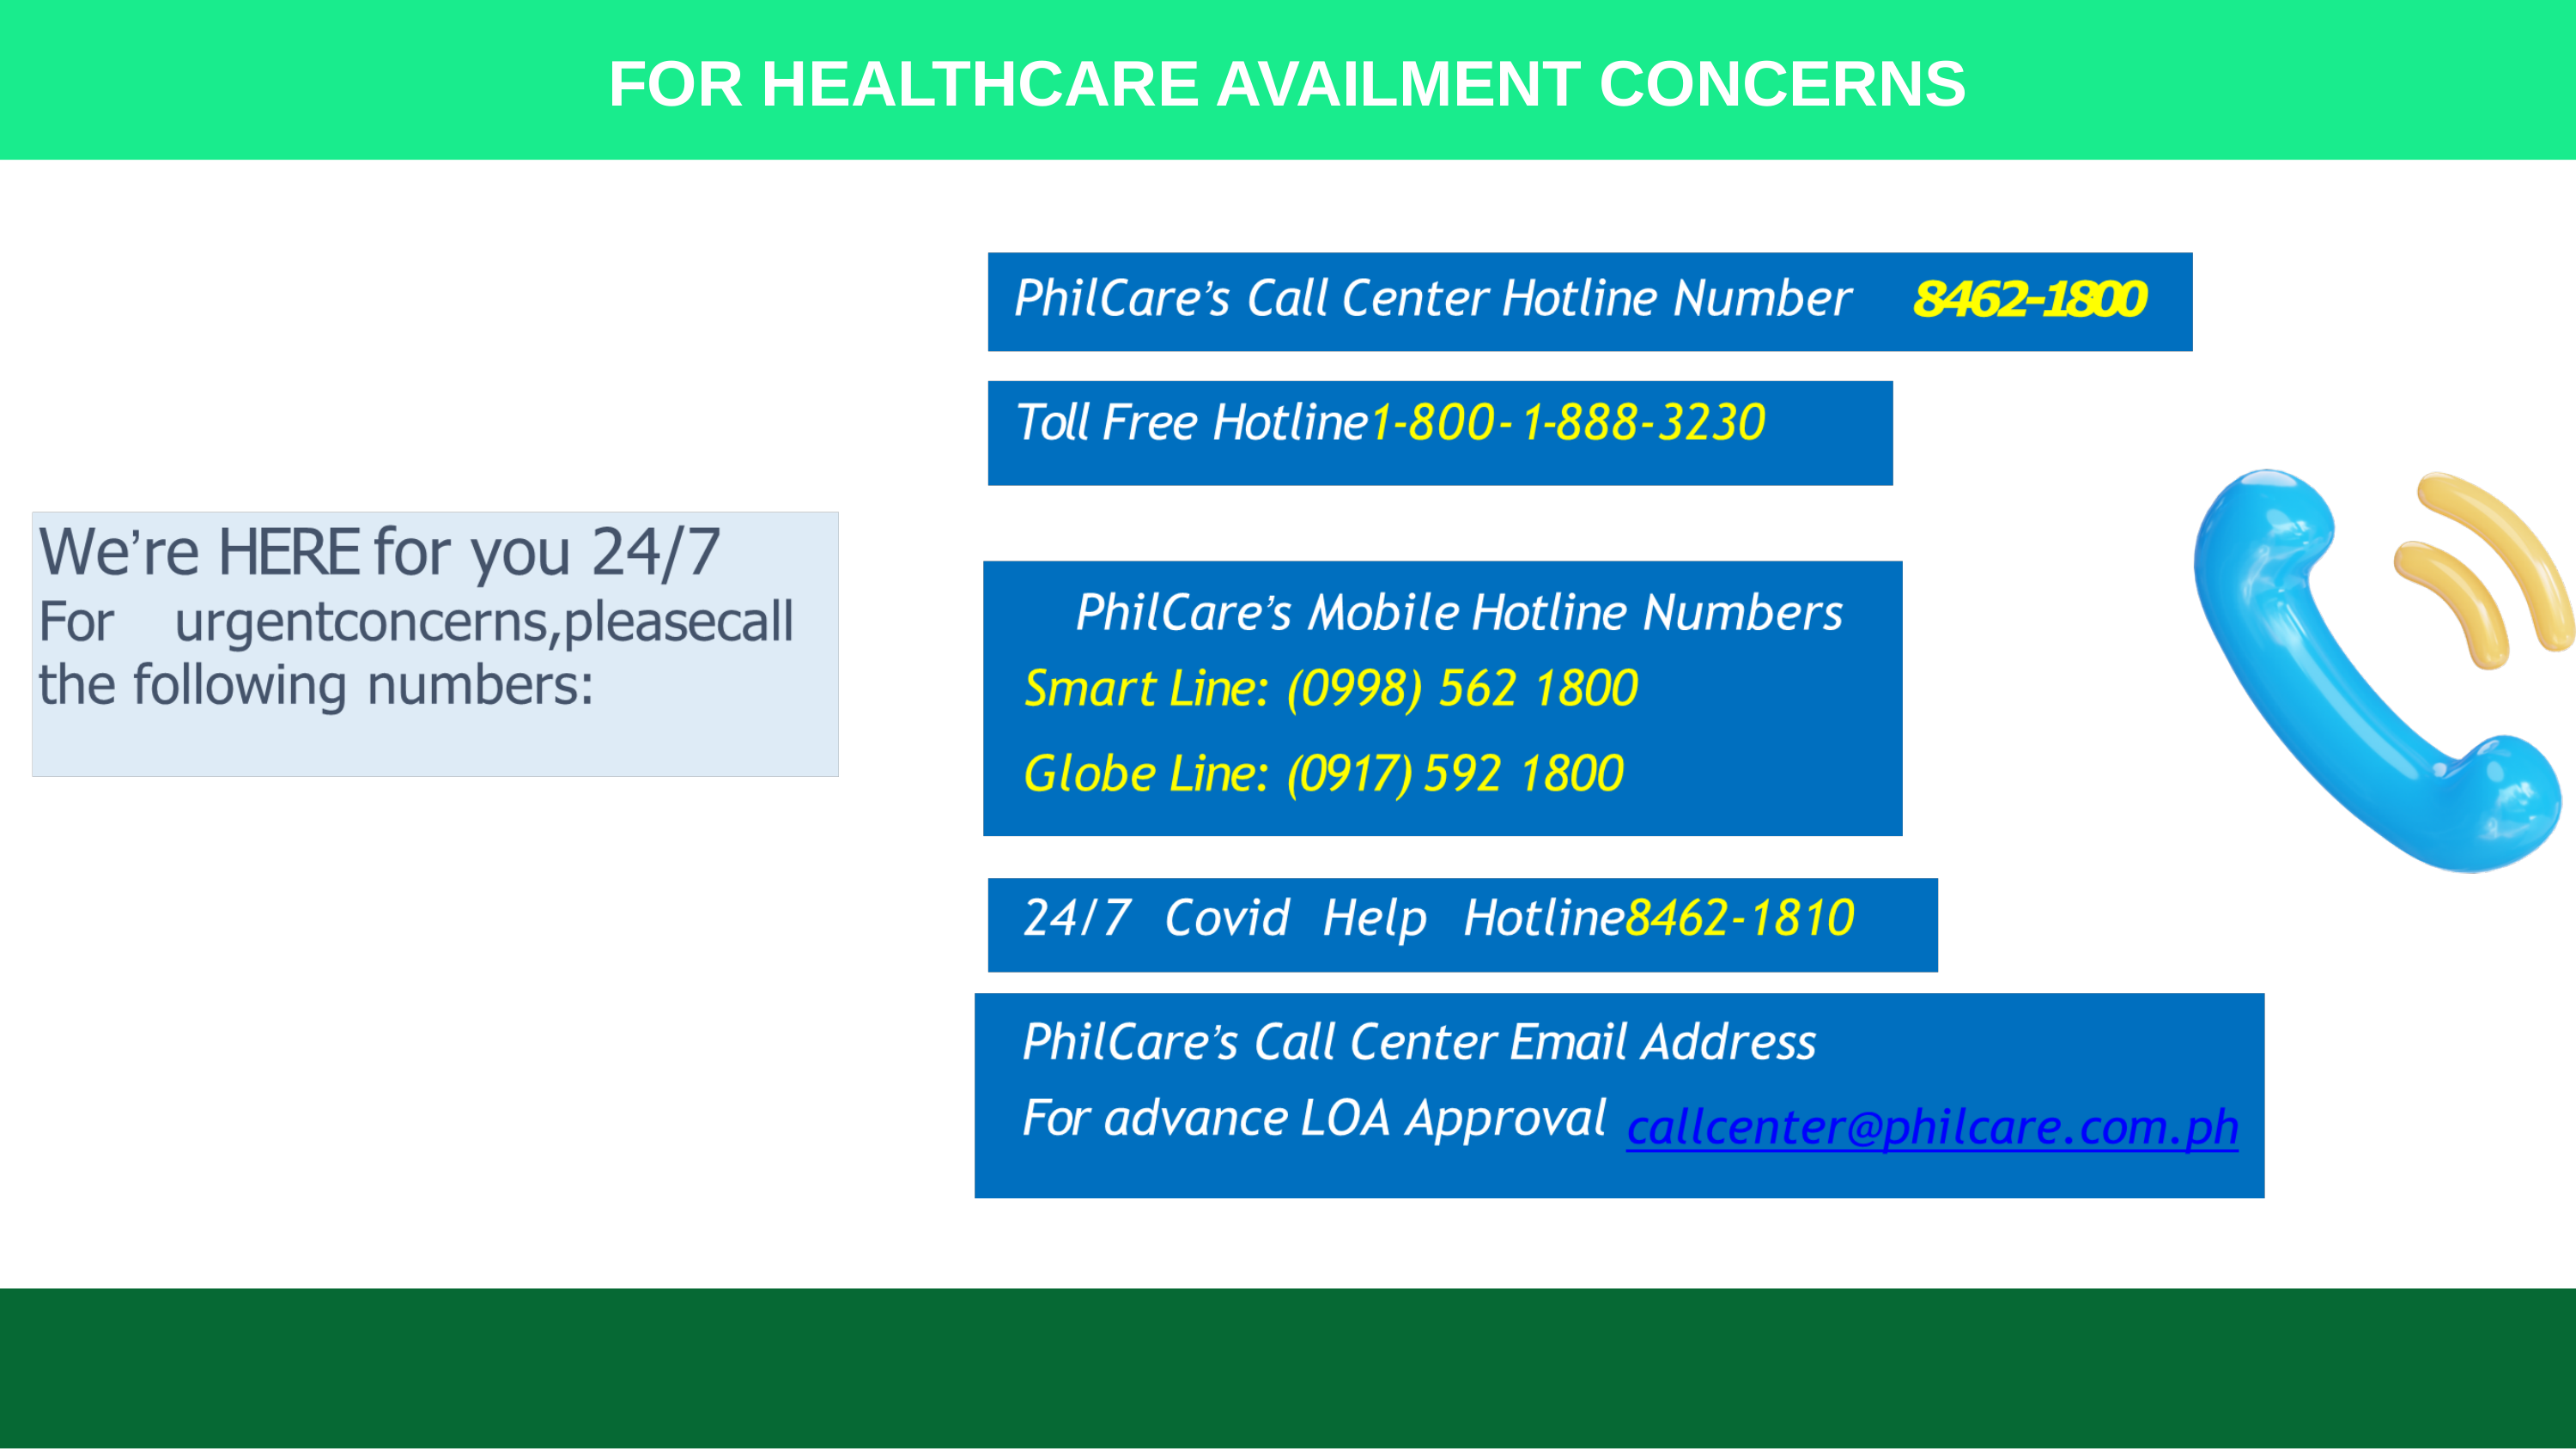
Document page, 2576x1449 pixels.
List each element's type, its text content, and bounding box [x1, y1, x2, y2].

text_box [0, 1287, 2576, 1449]
text_box FOR HEALTHCARE AVAILMENT CONCERNS [0, 0, 2576, 161]
picture [0, 250, 2576, 1198]
